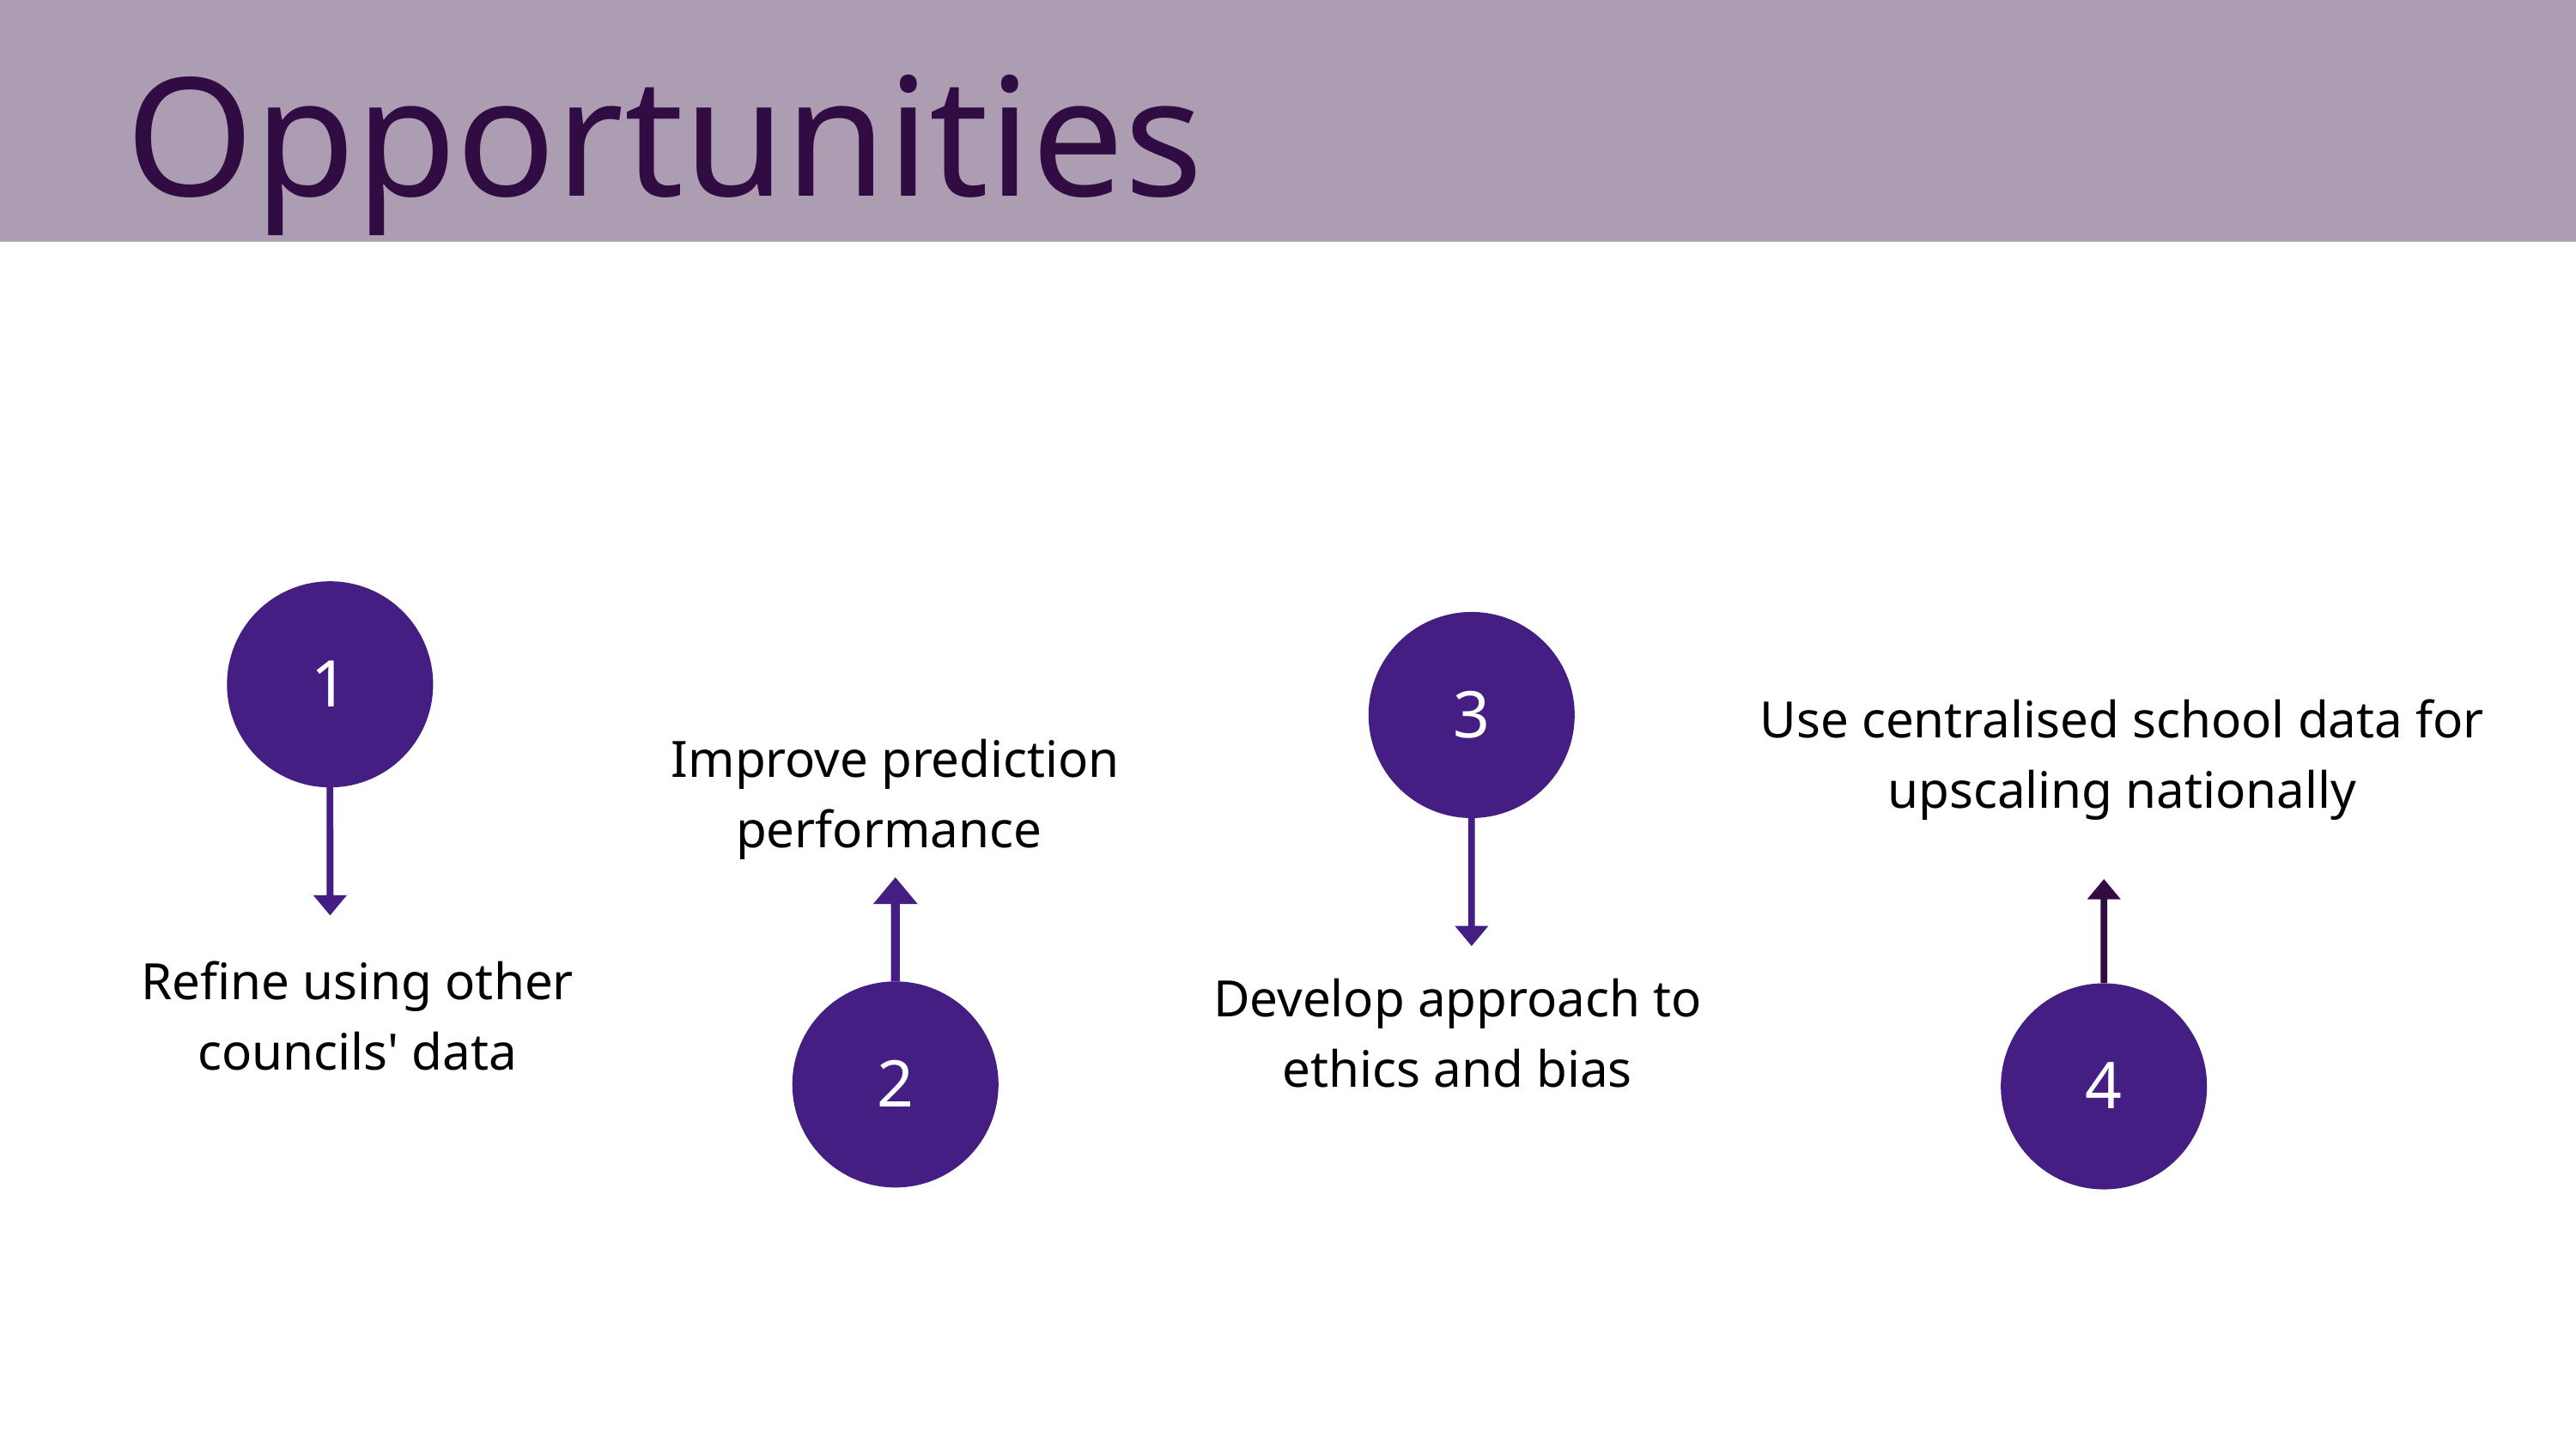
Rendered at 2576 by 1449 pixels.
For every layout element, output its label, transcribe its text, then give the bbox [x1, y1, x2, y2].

text_box Use centralised school data for upscaling nationally [1728, 677, 2515, 818]
text_box [2094, 879, 2113, 981]
text_box [1462, 826, 1481, 947]
text_box Develop approach to ethics and bias [1164, 956, 1751, 1097]
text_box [2000, 983, 2208, 1190]
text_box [0, 0, 2576, 242]
text_box [321, 795, 339, 916]
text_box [227, 580, 434, 788]
text_box Improve prediction performance [575, 717, 1215, 858]
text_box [1368, 611, 1576, 819]
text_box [792, 876, 999, 1188]
text_box Refine using other councils' data [88, 939, 626, 1080]
